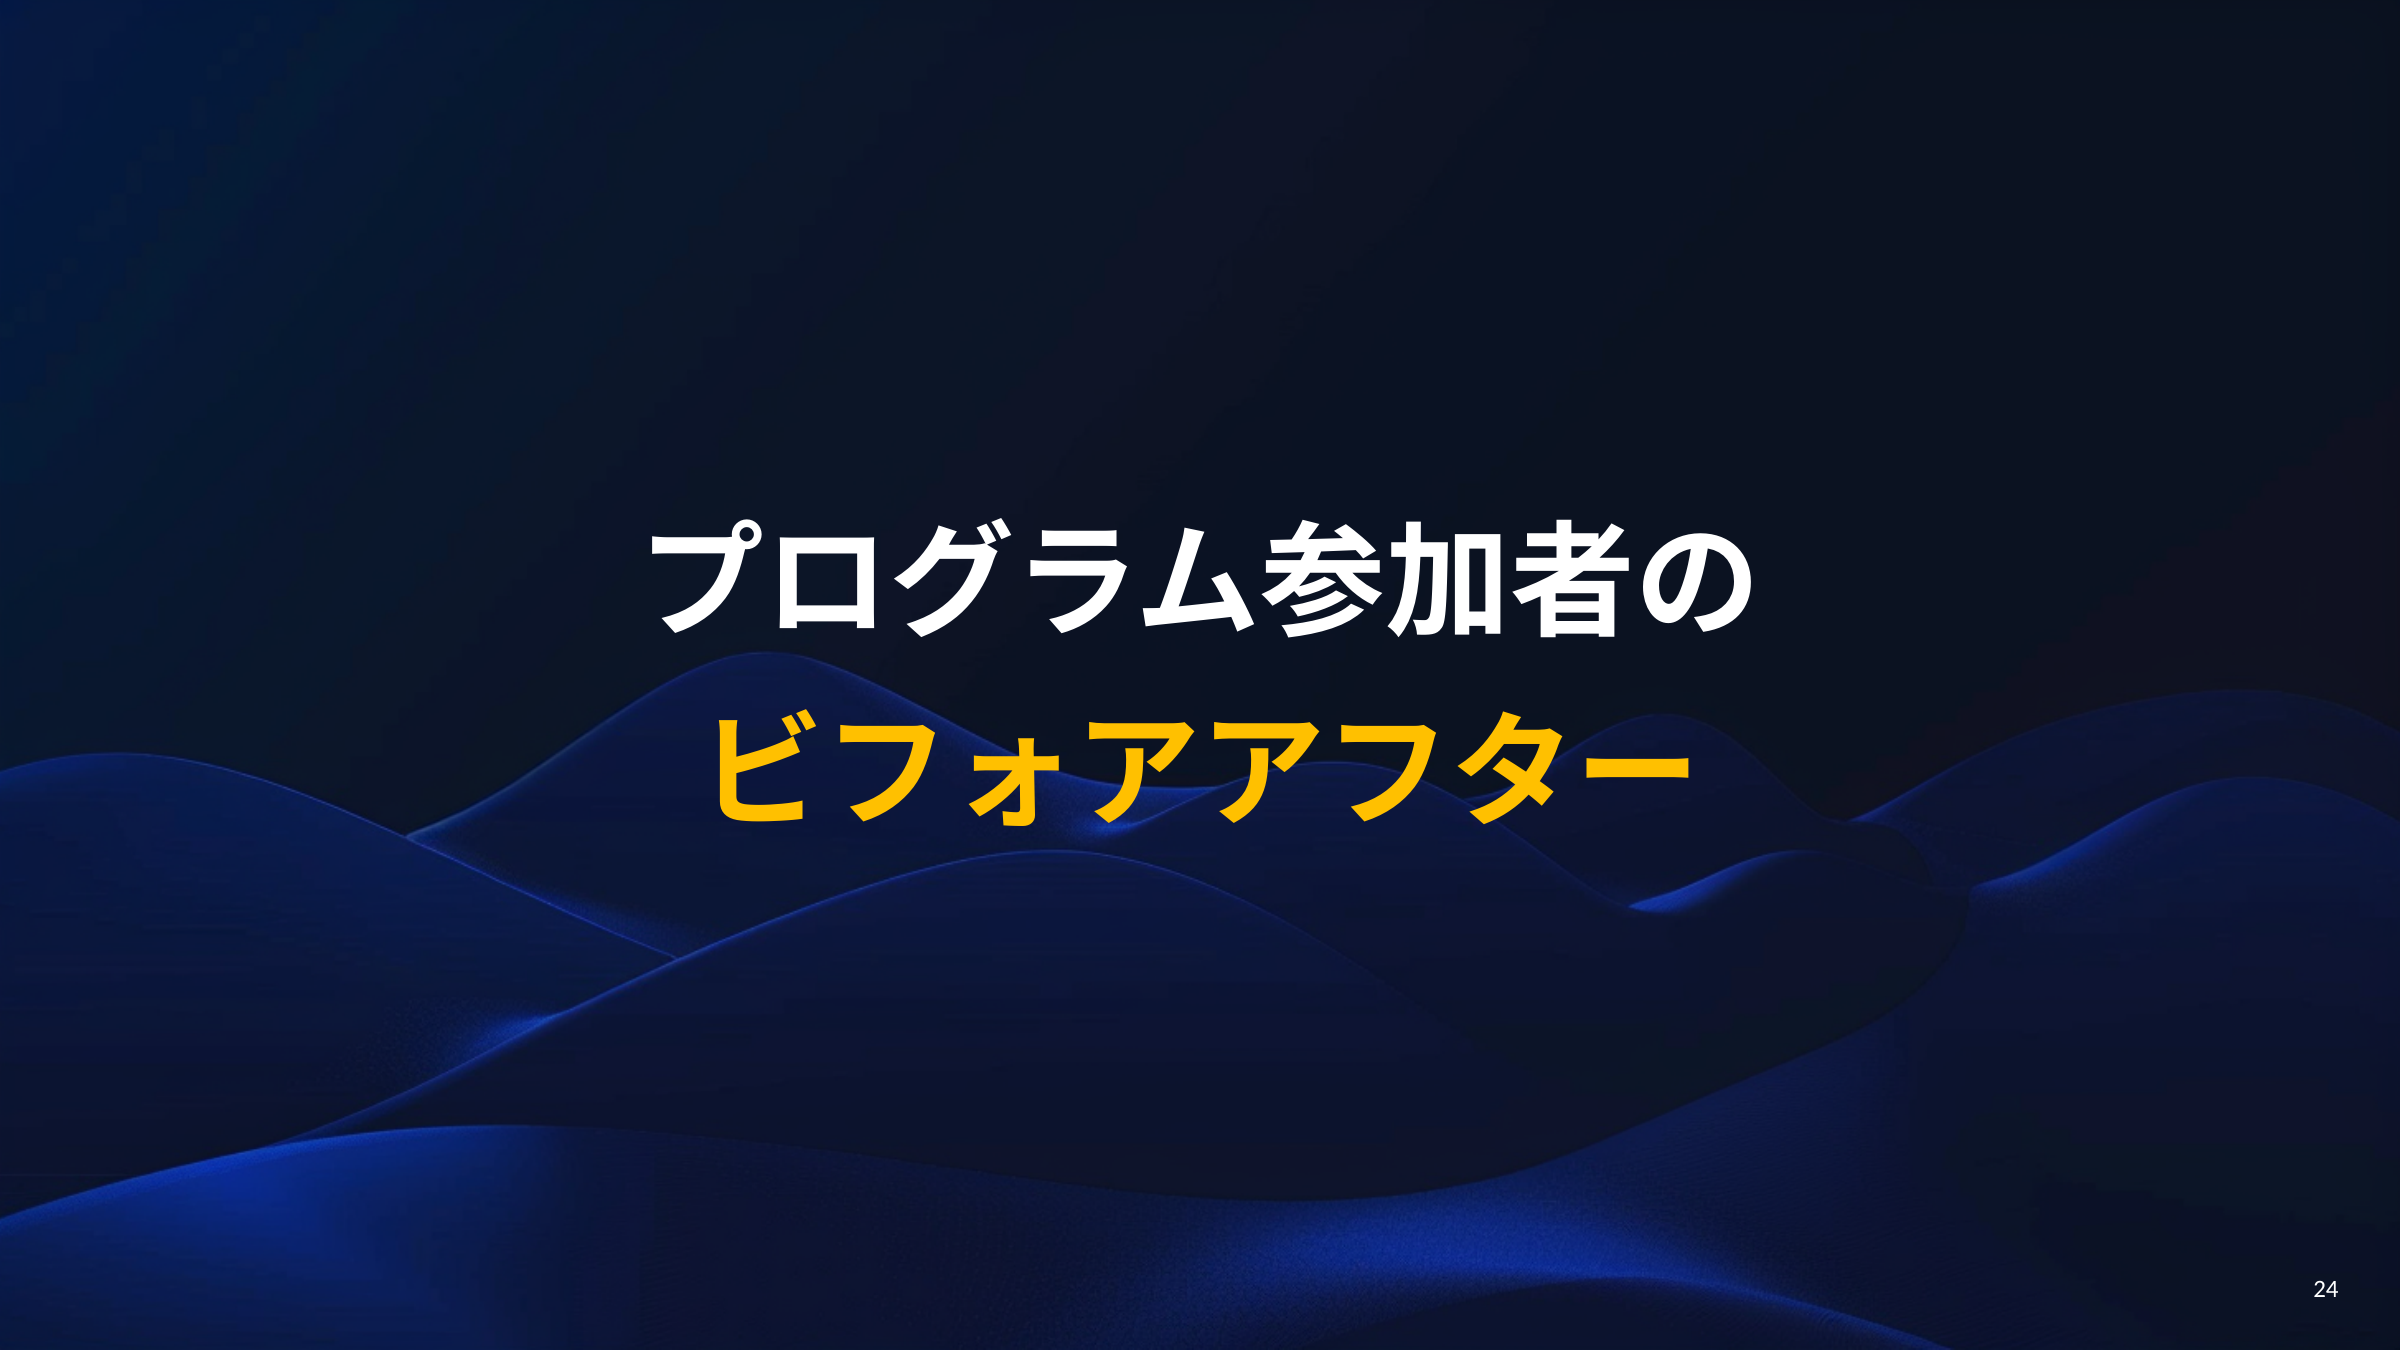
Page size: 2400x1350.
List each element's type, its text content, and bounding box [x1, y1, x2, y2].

picture [0, 0, 2400, 1350]
slide_number 24 [1813, 1251, 2354, 1324]
text_box プログラム参加者の ビフォアアフター [285, 556, 2115, 652]
